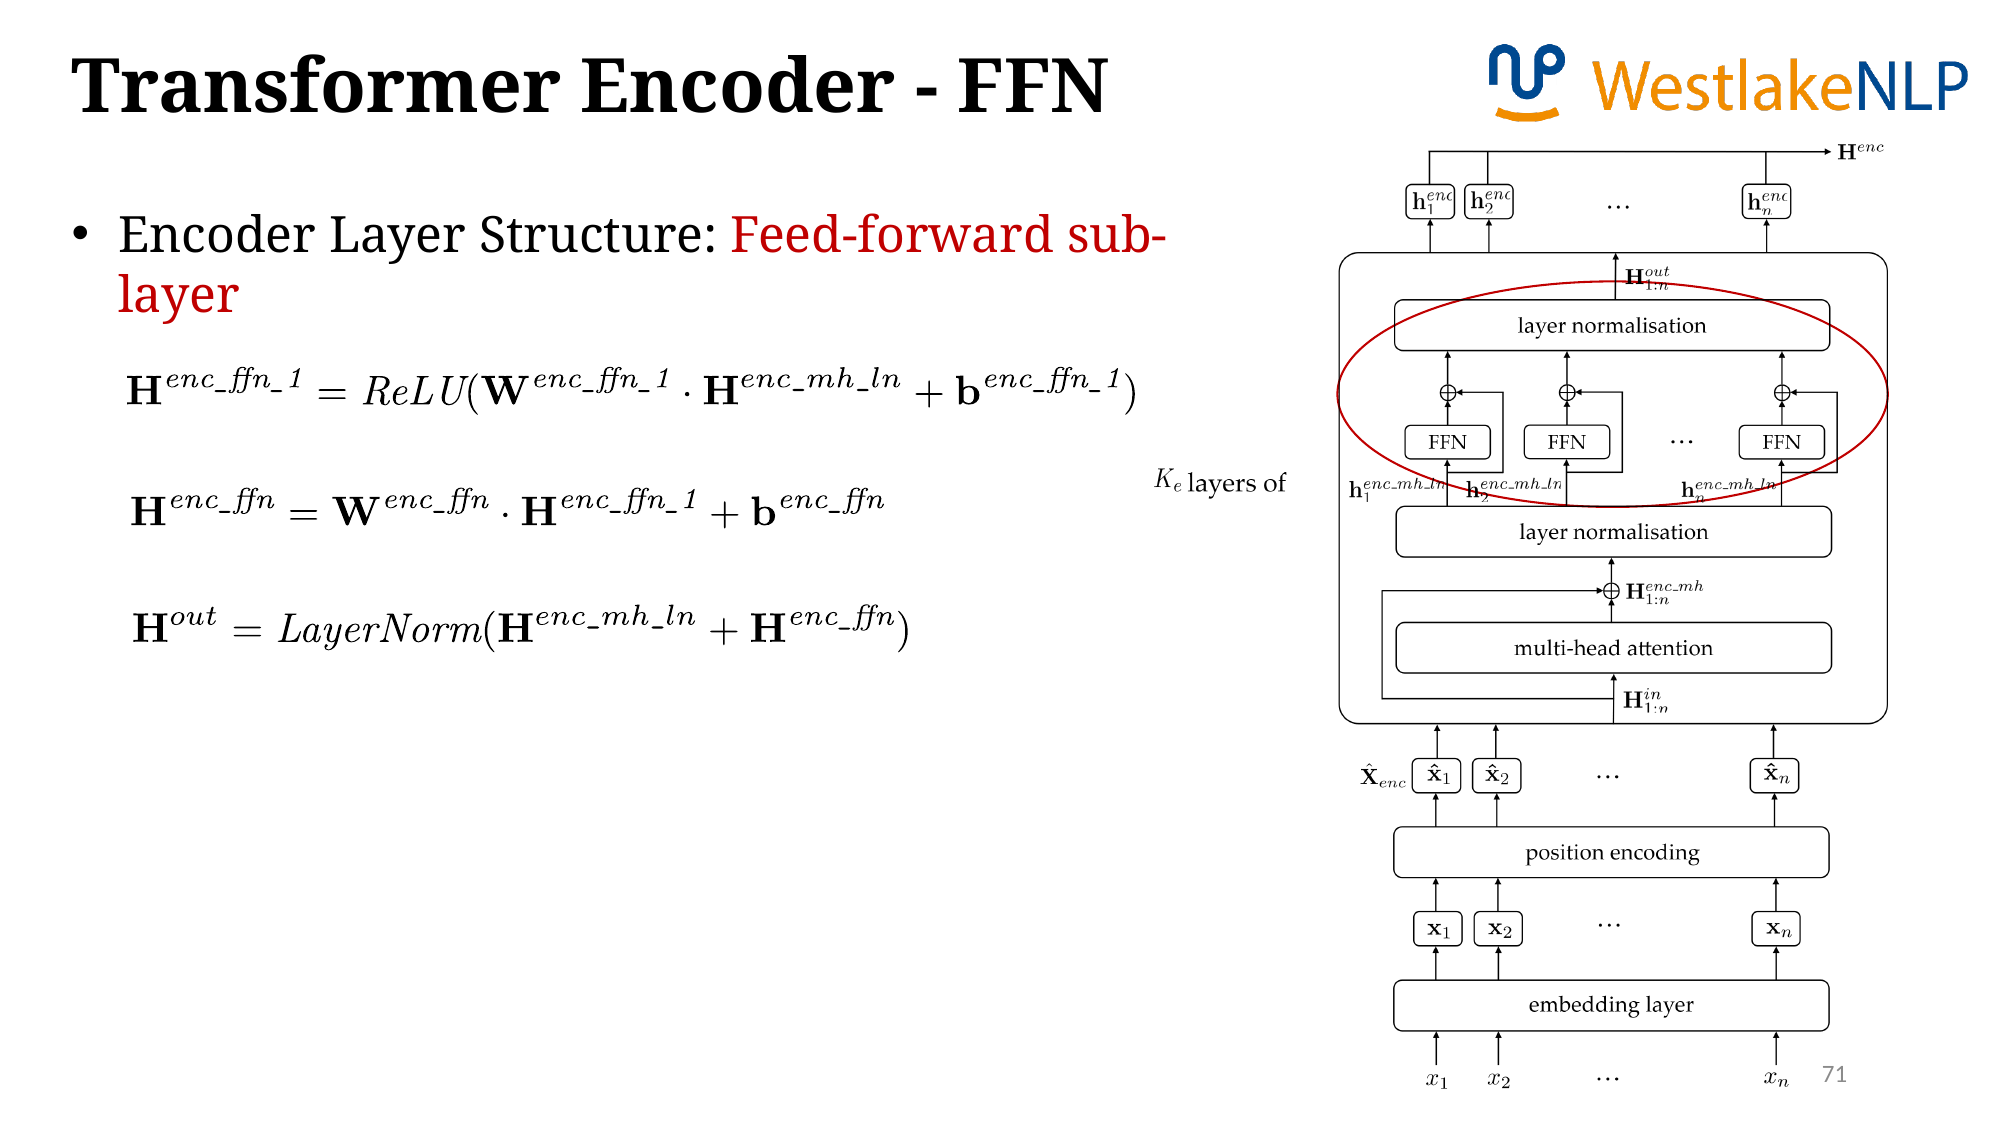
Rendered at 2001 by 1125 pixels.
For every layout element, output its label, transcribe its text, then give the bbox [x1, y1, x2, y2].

text_box Encoder Layer Structure: Feed-forward sub-layer [56, 194, 1154, 390]
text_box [126, 366, 1135, 415]
picture [1154, 0, 2000, 1103]
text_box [131, 487, 885, 529]
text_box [133, 604, 908, 653]
text_box Transformer Encoder - FFN [56, 29, 1368, 135]
